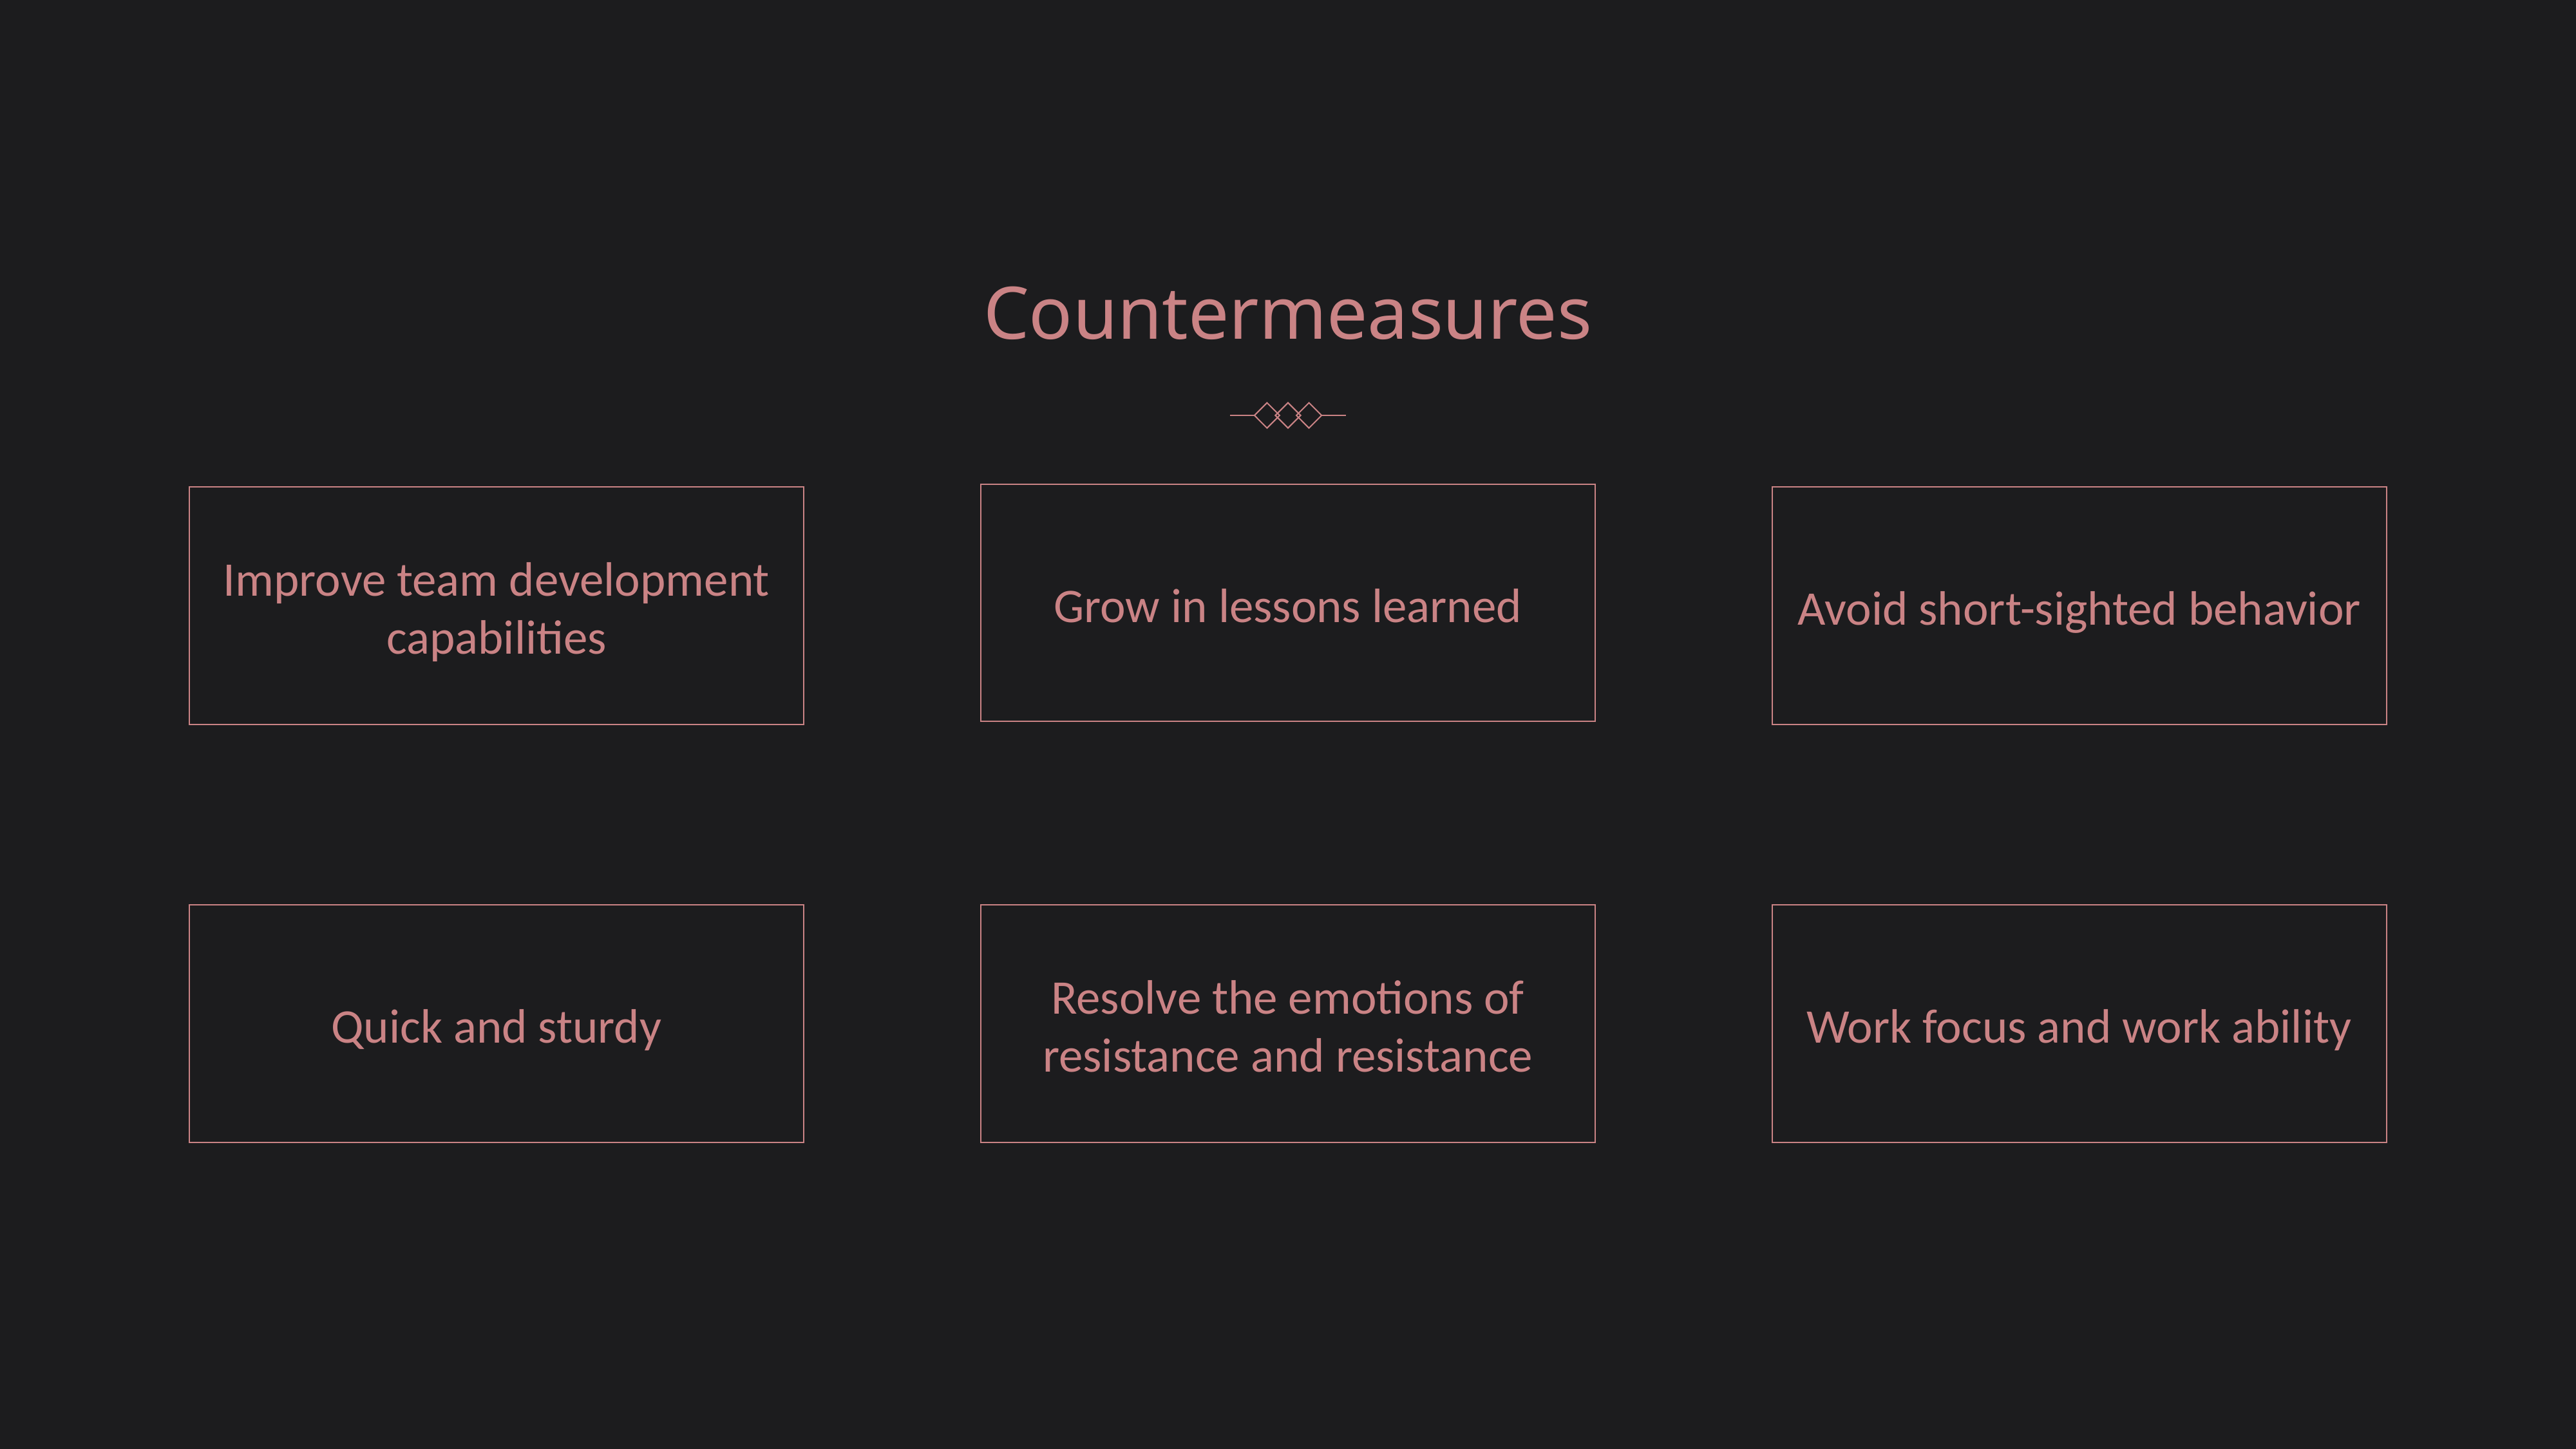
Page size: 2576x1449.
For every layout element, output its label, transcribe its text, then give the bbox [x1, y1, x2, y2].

text_box Countermeasures [974, 261, 1602, 359]
text_box Avoid short-sighted behavior [1772, 486, 2387, 725]
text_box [1229, 406, 1346, 424]
text_box Work focus and work ability [1772, 904, 2387, 1143]
text_box Improve team development capabilities [189, 486, 804, 725]
text_box Resolve the emotions of resistance and resistance [980, 904, 1596, 1143]
text_box Grow in lessons learned [980, 484, 1596, 722]
text_box Quick and sturdy [189, 904, 804, 1143]
